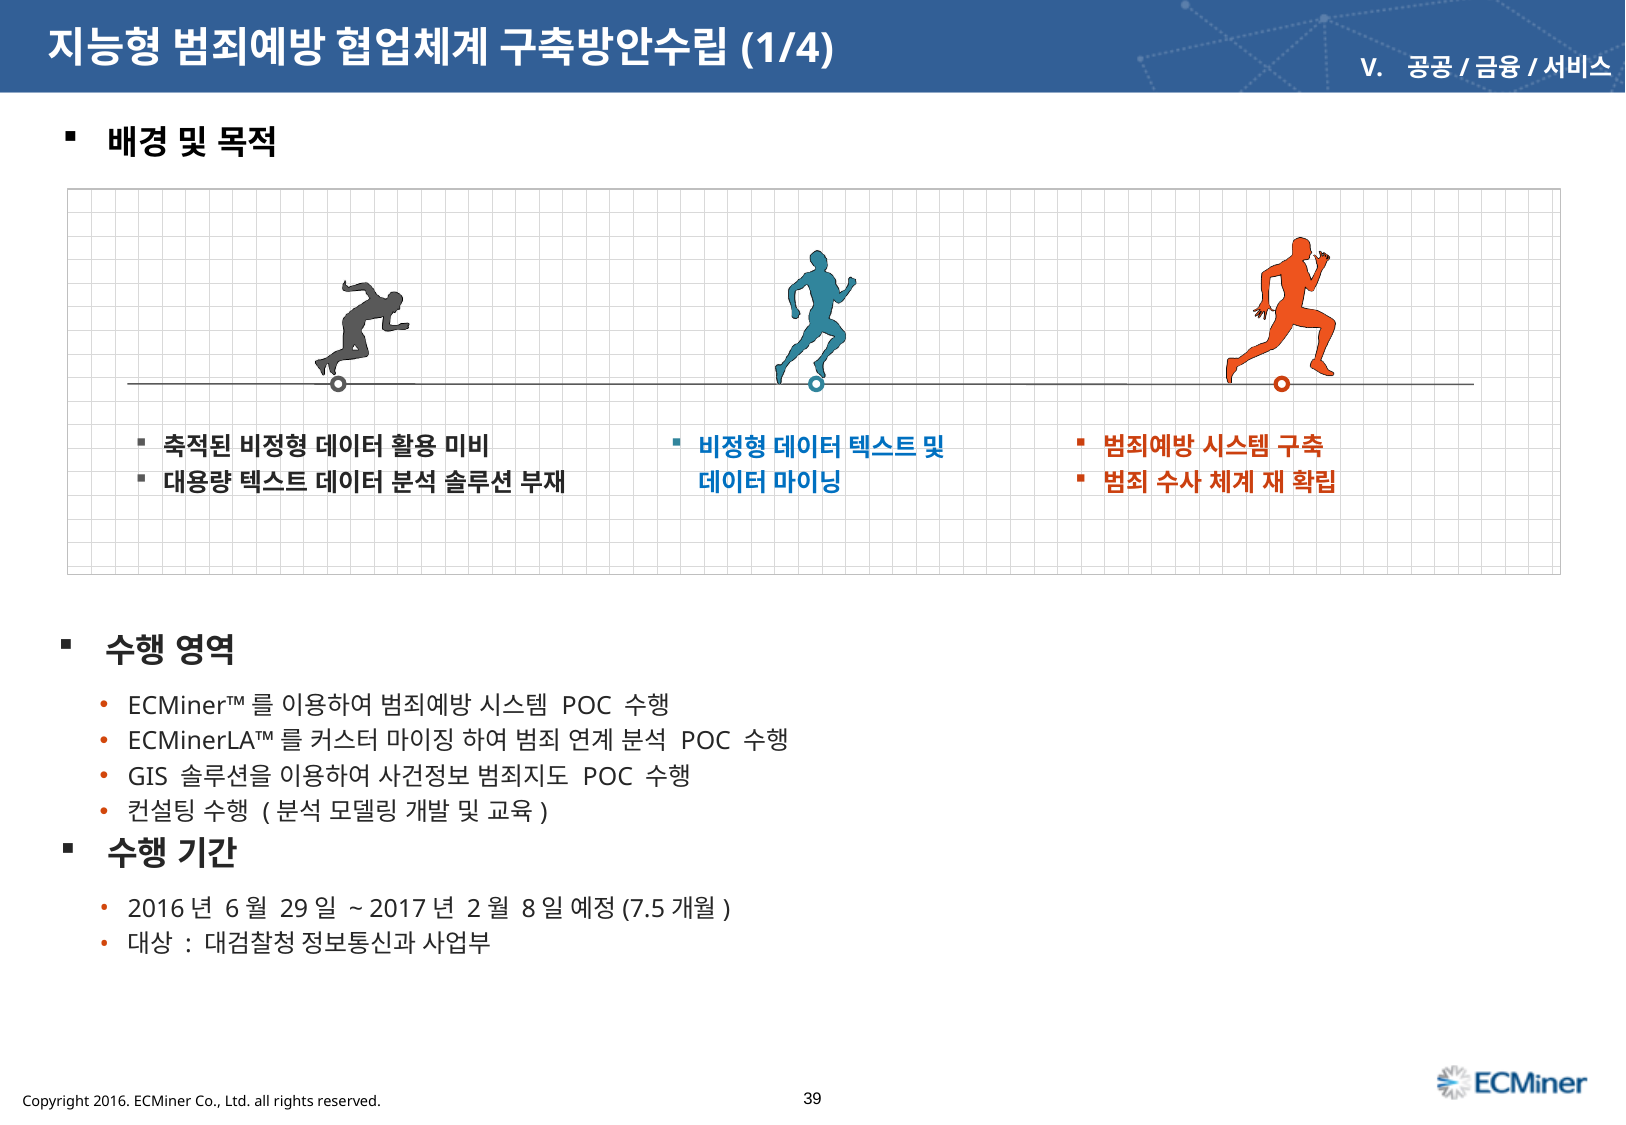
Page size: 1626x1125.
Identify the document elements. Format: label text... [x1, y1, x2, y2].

text_box 축적된 비정형 데이터 활용 미비 대용량 텍스트 데이터 분석 솔루션 부재 [120, 418, 638, 540]
text_box ECMiner™를 이용하여 범죄예방 시스템 POC 수행 ECMinerLA™를 커스터 마이징 하여 범죄 연계 분석 POC 수행 GIS 솔루션을 이용하여 사건정보 범죄지도 POC 수행 컨설팅 수행 (분석 모델링 개발 및 교육) [84, 676, 1144, 833]
picture [0, 0, 1625, 1125]
text_box 수행 기간 [45, 824, 317, 881]
text_box 공공/금융/서비스 [1143, 44, 1625, 90]
text_box 지능형 범죄예방 협업체계 구축방안수립(1/4) [32, 13, 1584, 79]
text_box 범죄예방 시스템 구축 범죄 수사 체계 재 확립 [1060, 418, 1514, 504]
text_box 2016년 6월 29일 ~ 2017년 2월 8일 예정(7.5개월) 대상 : 대검찰청 정보통신과 사업부 [84, 879, 1191, 965]
text_box 수행 영역 [43, 621, 315, 677]
text_box 비정형 데이터 텍스트 및 데이터 마이닝 [655, 418, 1014, 540]
text_box [66, 187, 1562, 576]
text_box 배경 및 목적 [48, 113, 1520, 170]
